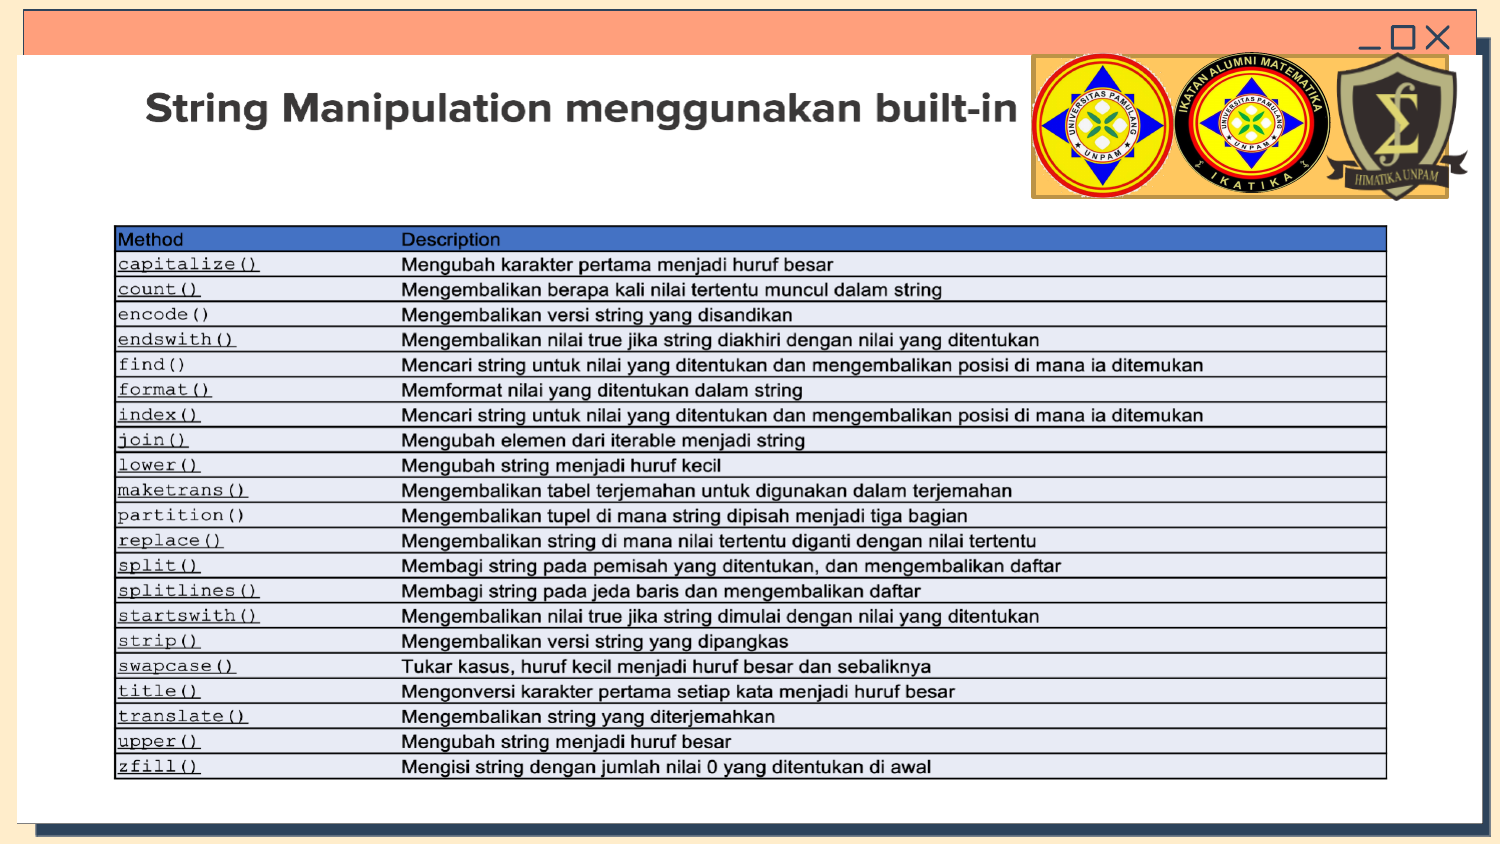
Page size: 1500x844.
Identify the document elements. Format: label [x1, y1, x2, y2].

picture [17, 51, 1483, 824]
